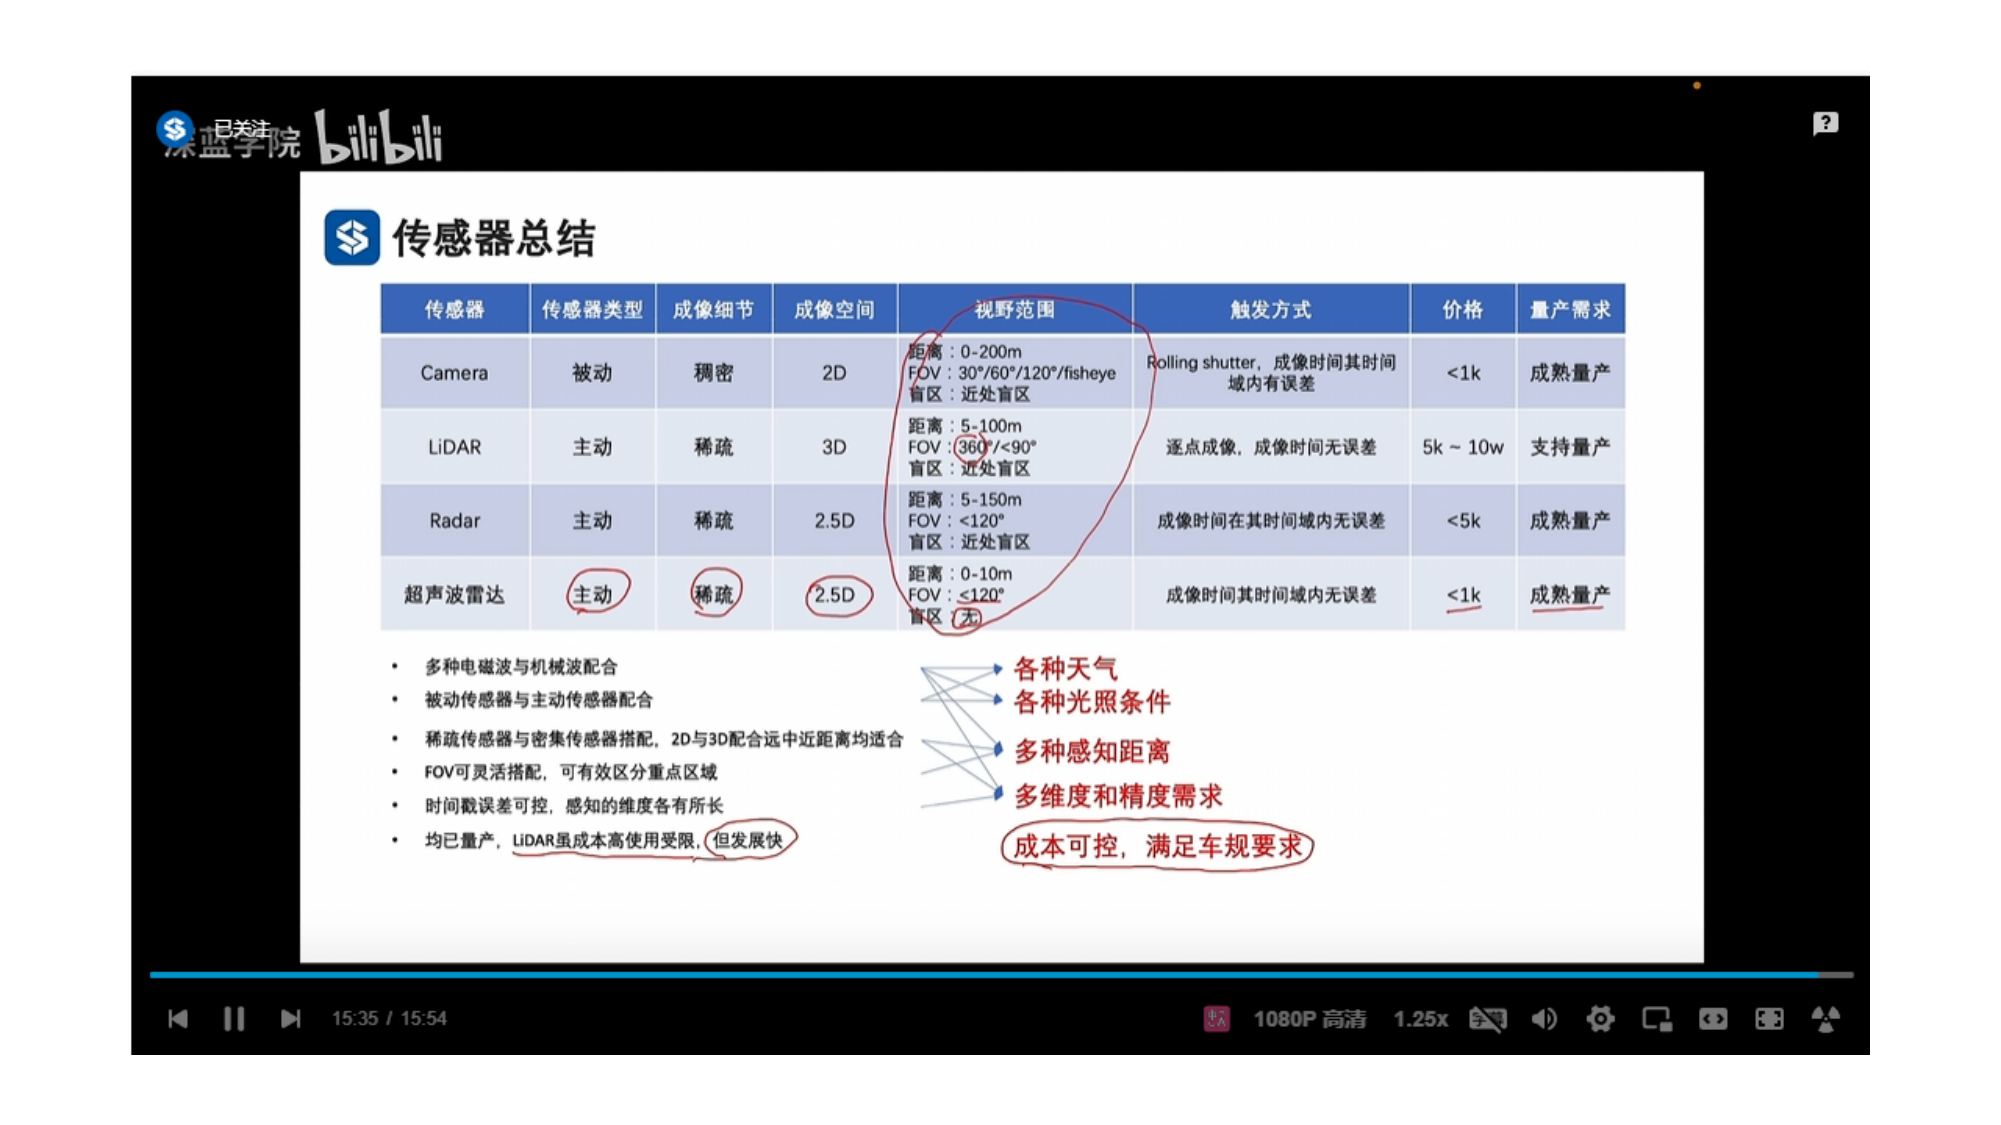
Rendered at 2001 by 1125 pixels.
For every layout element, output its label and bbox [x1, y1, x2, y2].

picture [129, 69, 1870, 1056]
